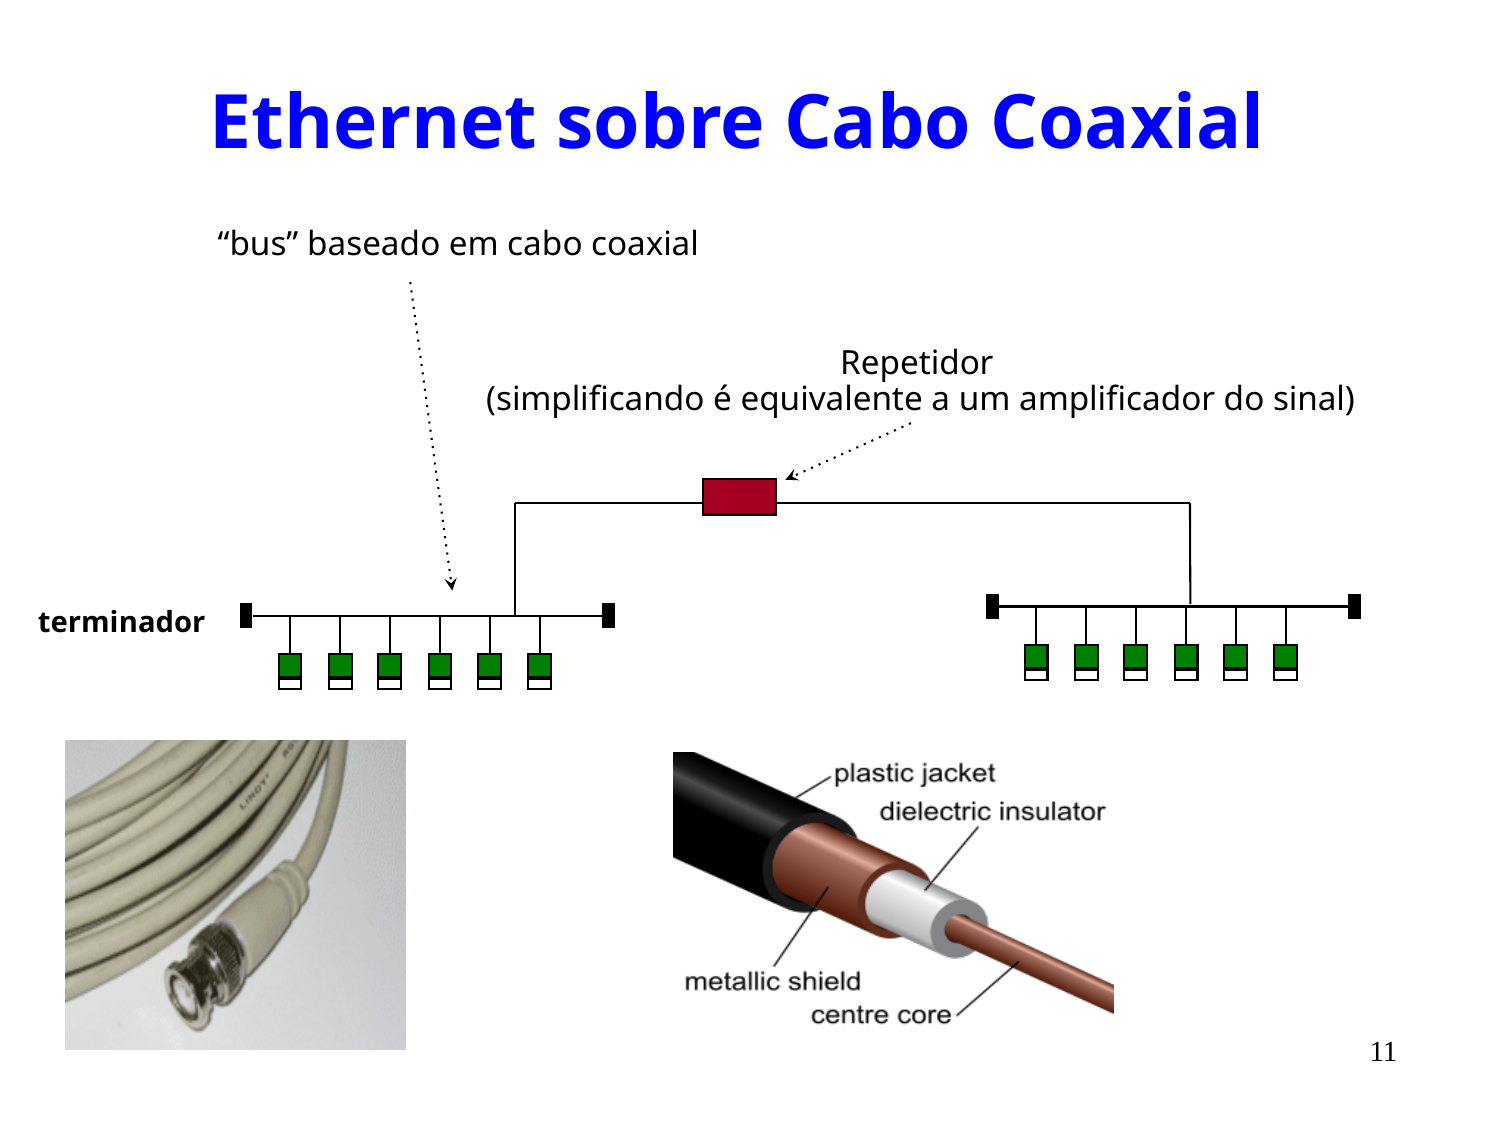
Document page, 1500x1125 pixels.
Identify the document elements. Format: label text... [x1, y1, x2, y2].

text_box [409, 280, 453, 591]
picture [672, 752, 1114, 1035]
text_box [241, 604, 252, 627]
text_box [785, 420, 917, 480]
title Ethernet sobre Cabo Coaxial [50, 62, 1425, 175]
text_box “bus” baseado em cabo coaxial [98, 219, 820, 294]
text_box [1349, 594, 1360, 618]
text_box terminador [22, 600, 222, 648]
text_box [252, 615, 603, 690]
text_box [998, 606, 1349, 681]
text_box [703, 479, 777, 515]
slide_number 11 [1262, 1025, 1413, 1088]
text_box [65, 739, 513, 1050]
text_box Repetidor (simplificando é equivalente a um amplificador do sinal) [458, 338, 1388, 427]
text_box [603, 604, 614, 627]
text_box [987, 594, 998, 618]
